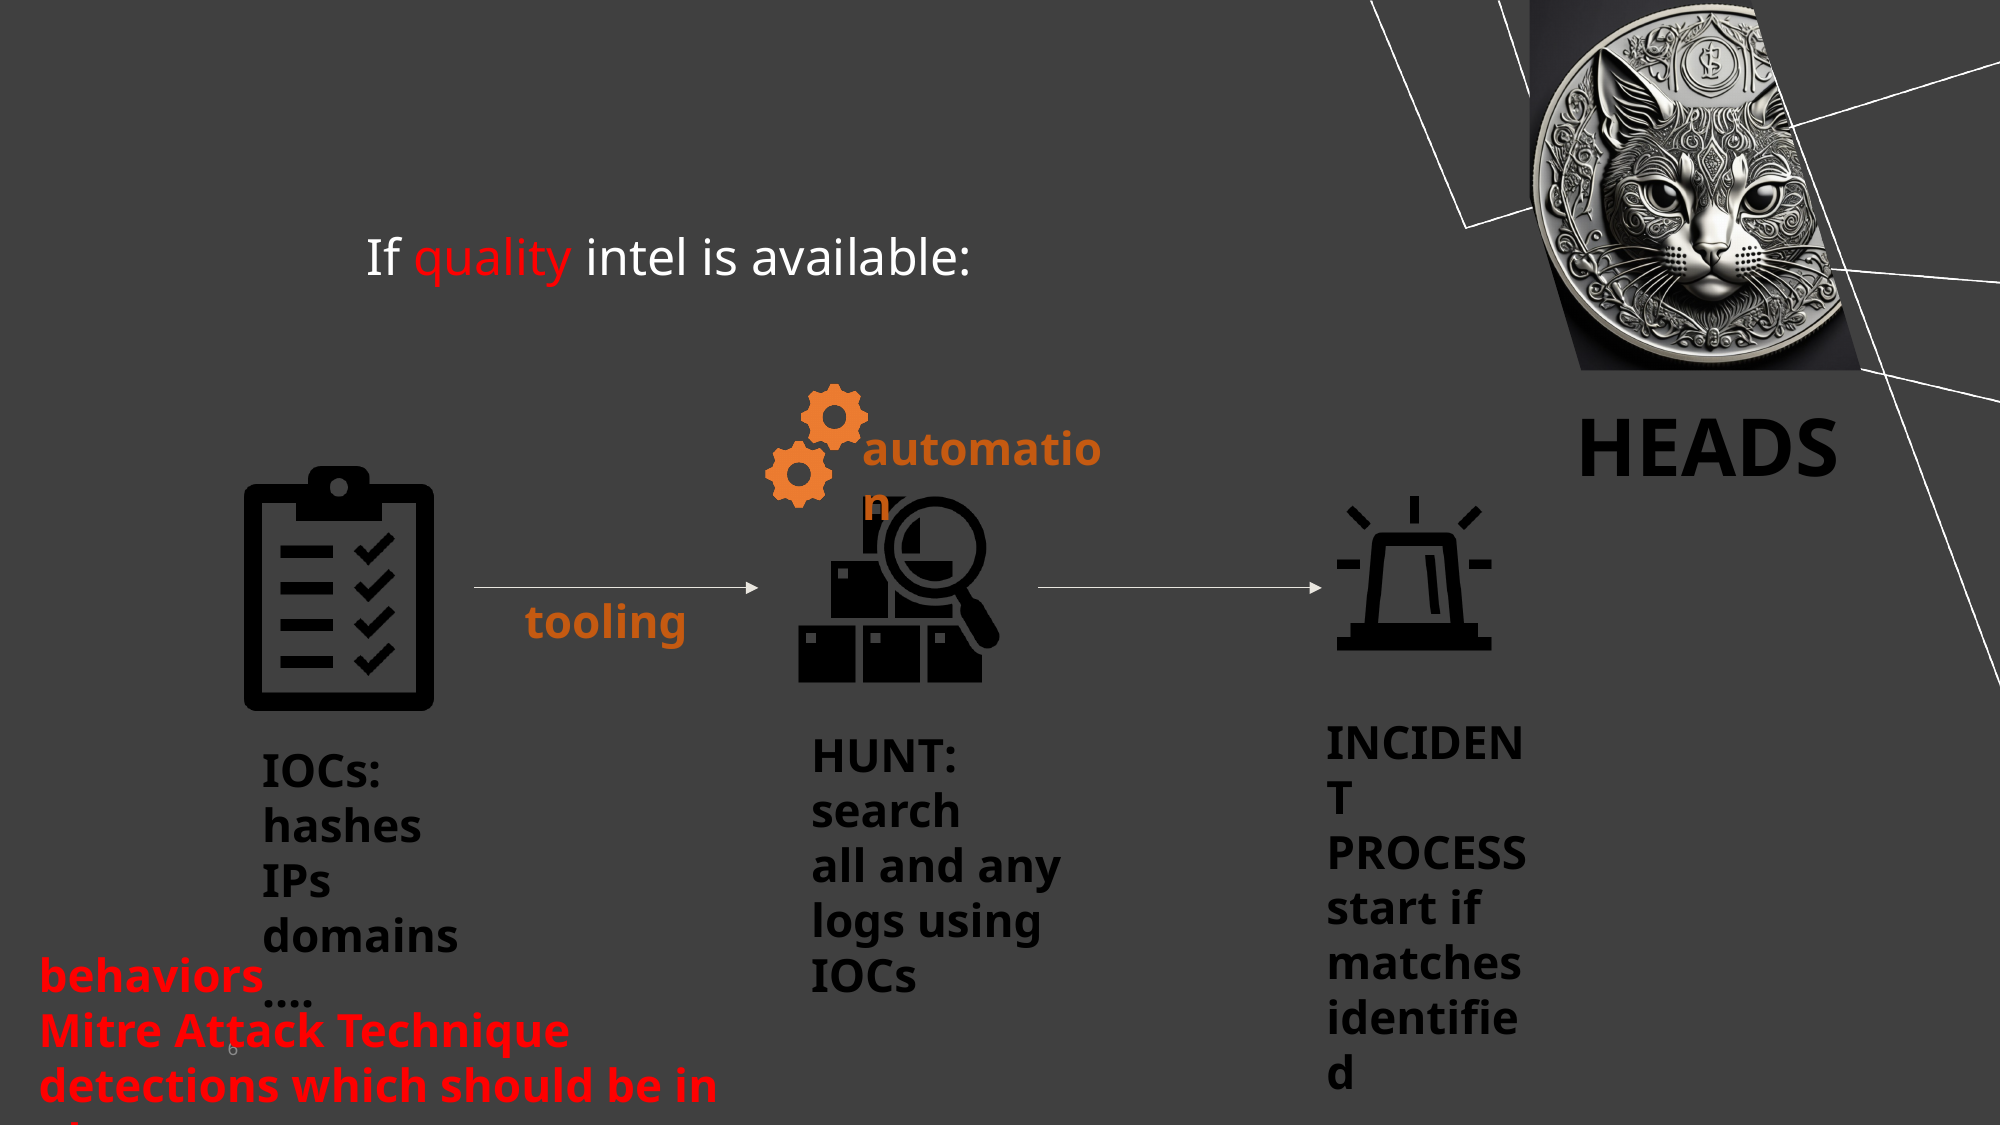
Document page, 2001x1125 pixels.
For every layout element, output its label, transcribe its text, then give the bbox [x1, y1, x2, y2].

text_box IOCs: hashes IPs domains …. [247, 734, 491, 939]
text_box If quality intel is available: [350, 139, 1382, 318]
picture [191, 440, 486, 735]
picture [741, 370, 1014, 707]
picture [1305, 0, 2000, 718]
title HEADS [1560, 390, 1862, 502]
text_box HUNT: search all and any logs using IOCs [796, 719, 1076, 1065]
text_box automation [892, 412, 1121, 592]
text_box tooling [509, 588, 708, 710]
text_box INCIDENT PROCESS start if matches identified [1311, 706, 1555, 1106]
text_box behaviors Mitre Attack Technique detections which should be in place [23, 939, 800, 1125]
